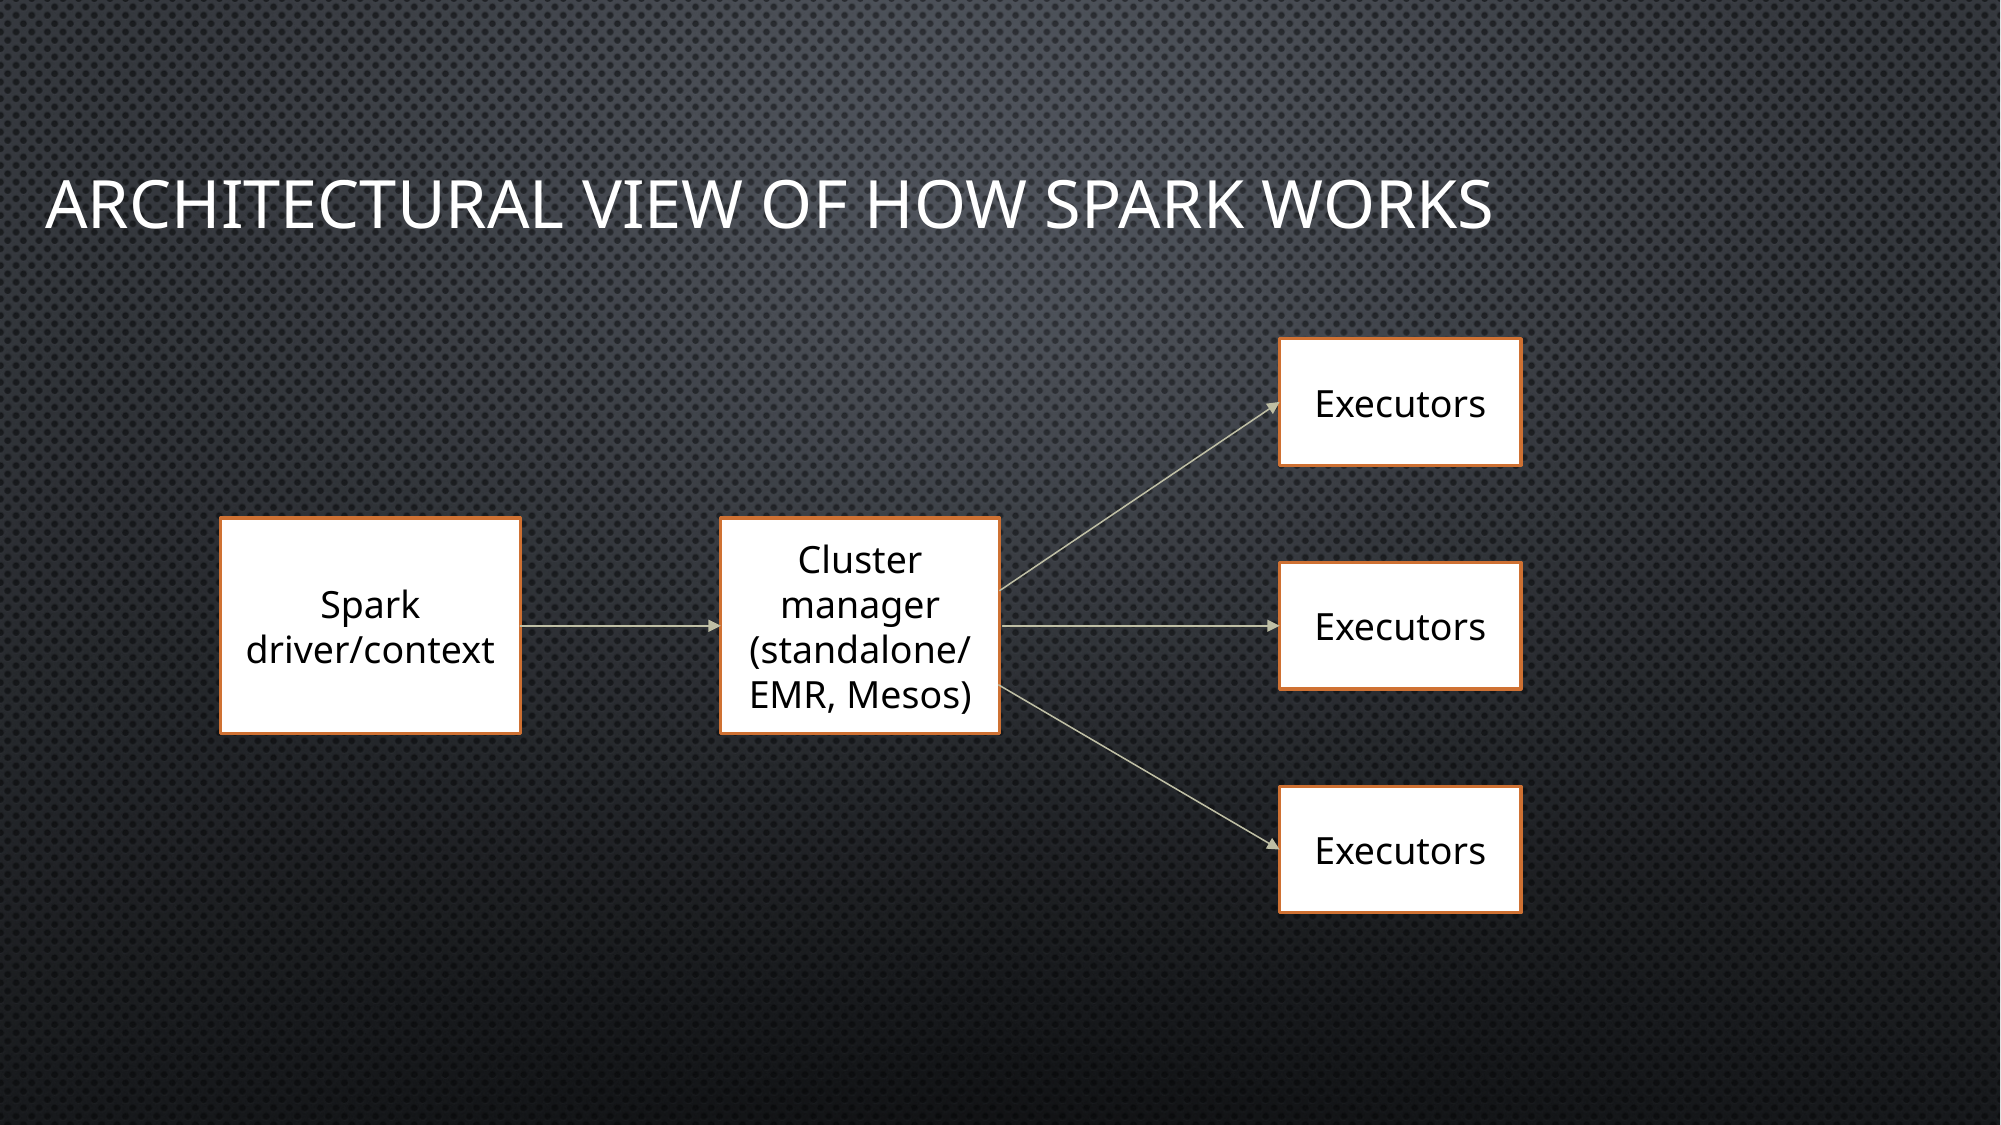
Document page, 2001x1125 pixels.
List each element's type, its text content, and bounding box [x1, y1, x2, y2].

title Architectural view of how spark works [30, 45, 1656, 358]
text_box Spark driver/context [219, 516, 522, 735]
text_box Cluster manager (standalone/EMR, Mesos) [719, 516, 1001, 735]
text_box Executors [1278, 337, 1523, 467]
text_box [999, 401, 1280, 591]
text_box Executors [1278, 561, 1523, 691]
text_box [998, 684, 1280, 850]
text_box Executors [1278, 785, 1523, 914]
